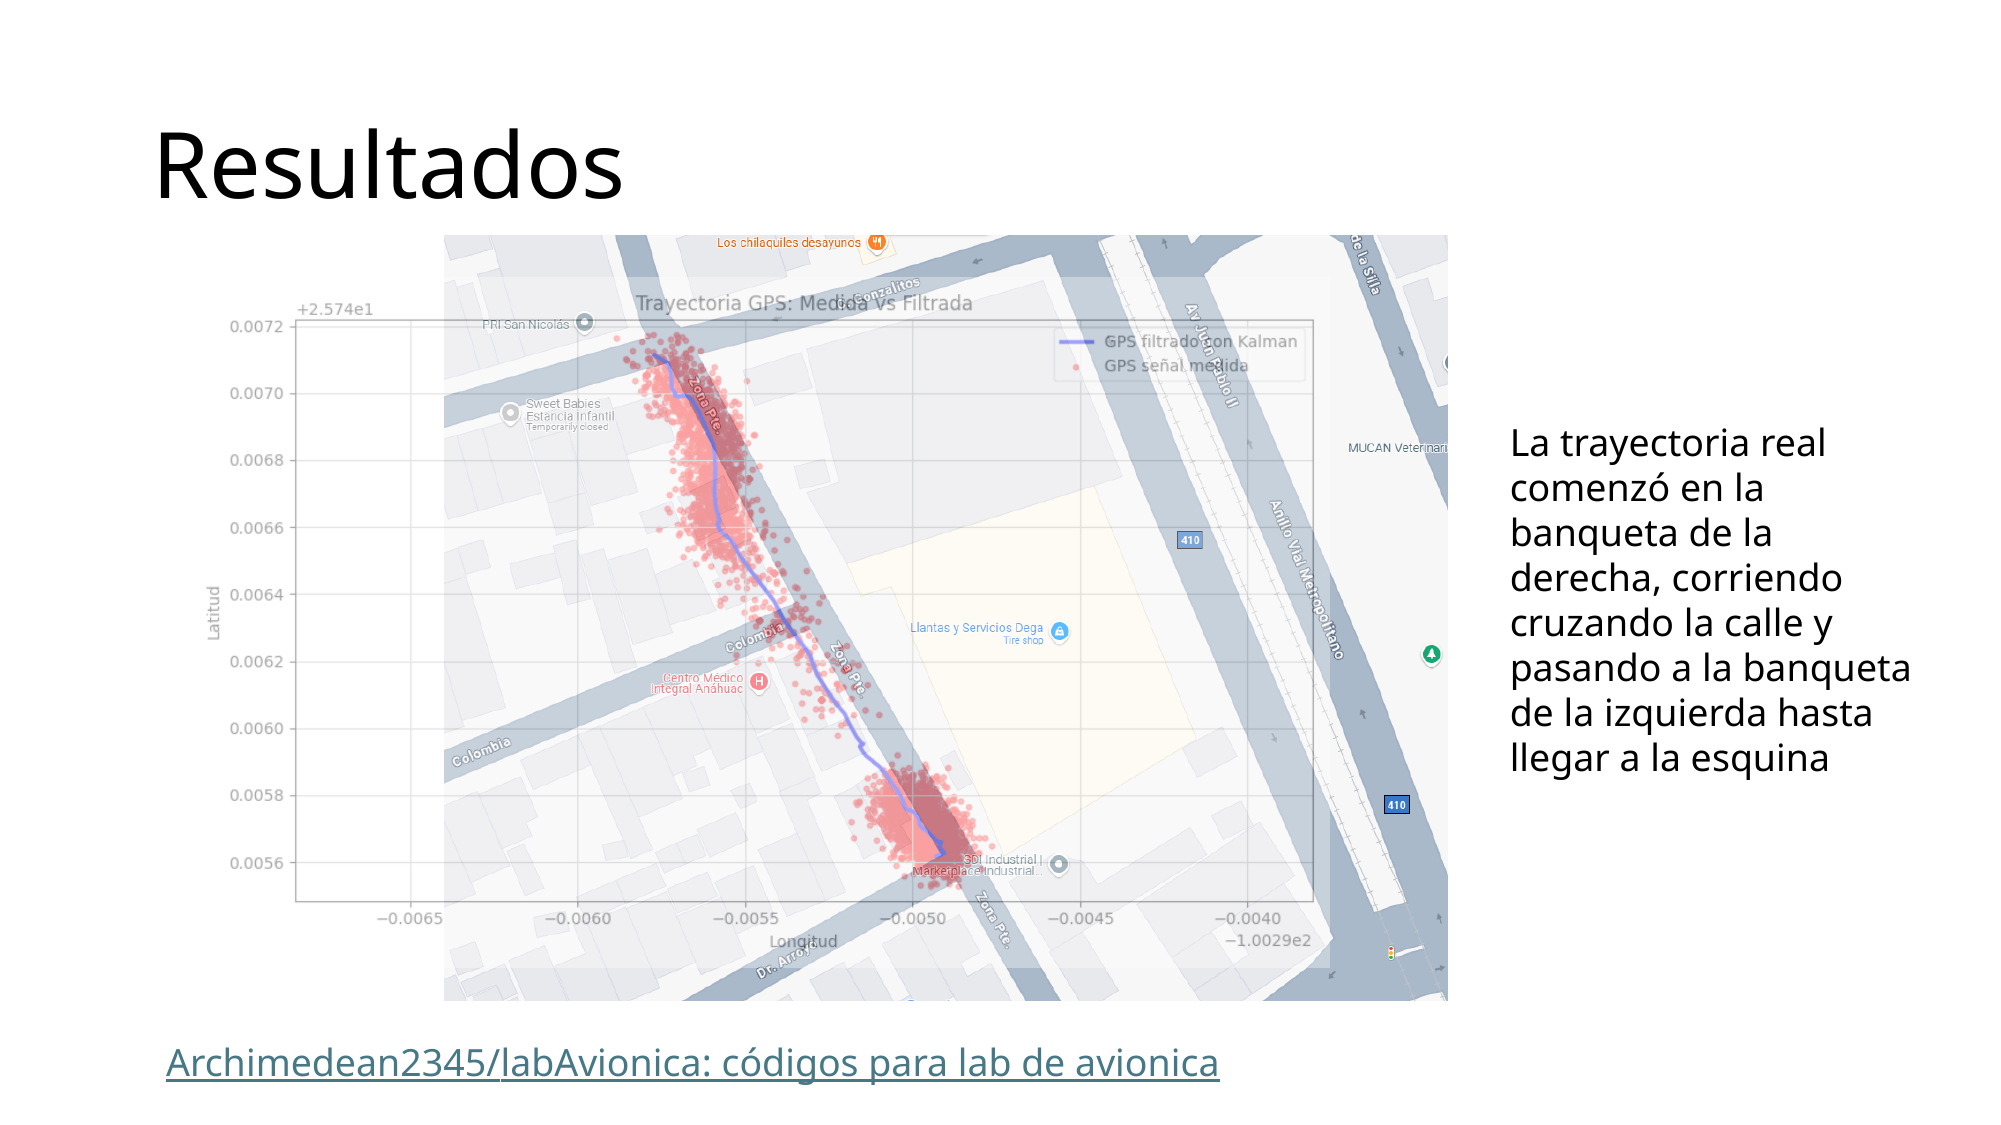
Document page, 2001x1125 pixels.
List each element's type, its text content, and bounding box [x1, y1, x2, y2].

text_box La trayectoria real comenzó en la banqueta de la derecha, corriendo cruzando la calle y pasando a la banqueta de la izquierda hasta llegar a la esquina [1494, 412, 1942, 787]
title Resultados [137, 59, 1863, 278]
text_box Archimedean2345/labAvionica: códigos para lab de avionica [151, 1031, 1302, 1098]
picture [178, 234, 1448, 1001]
